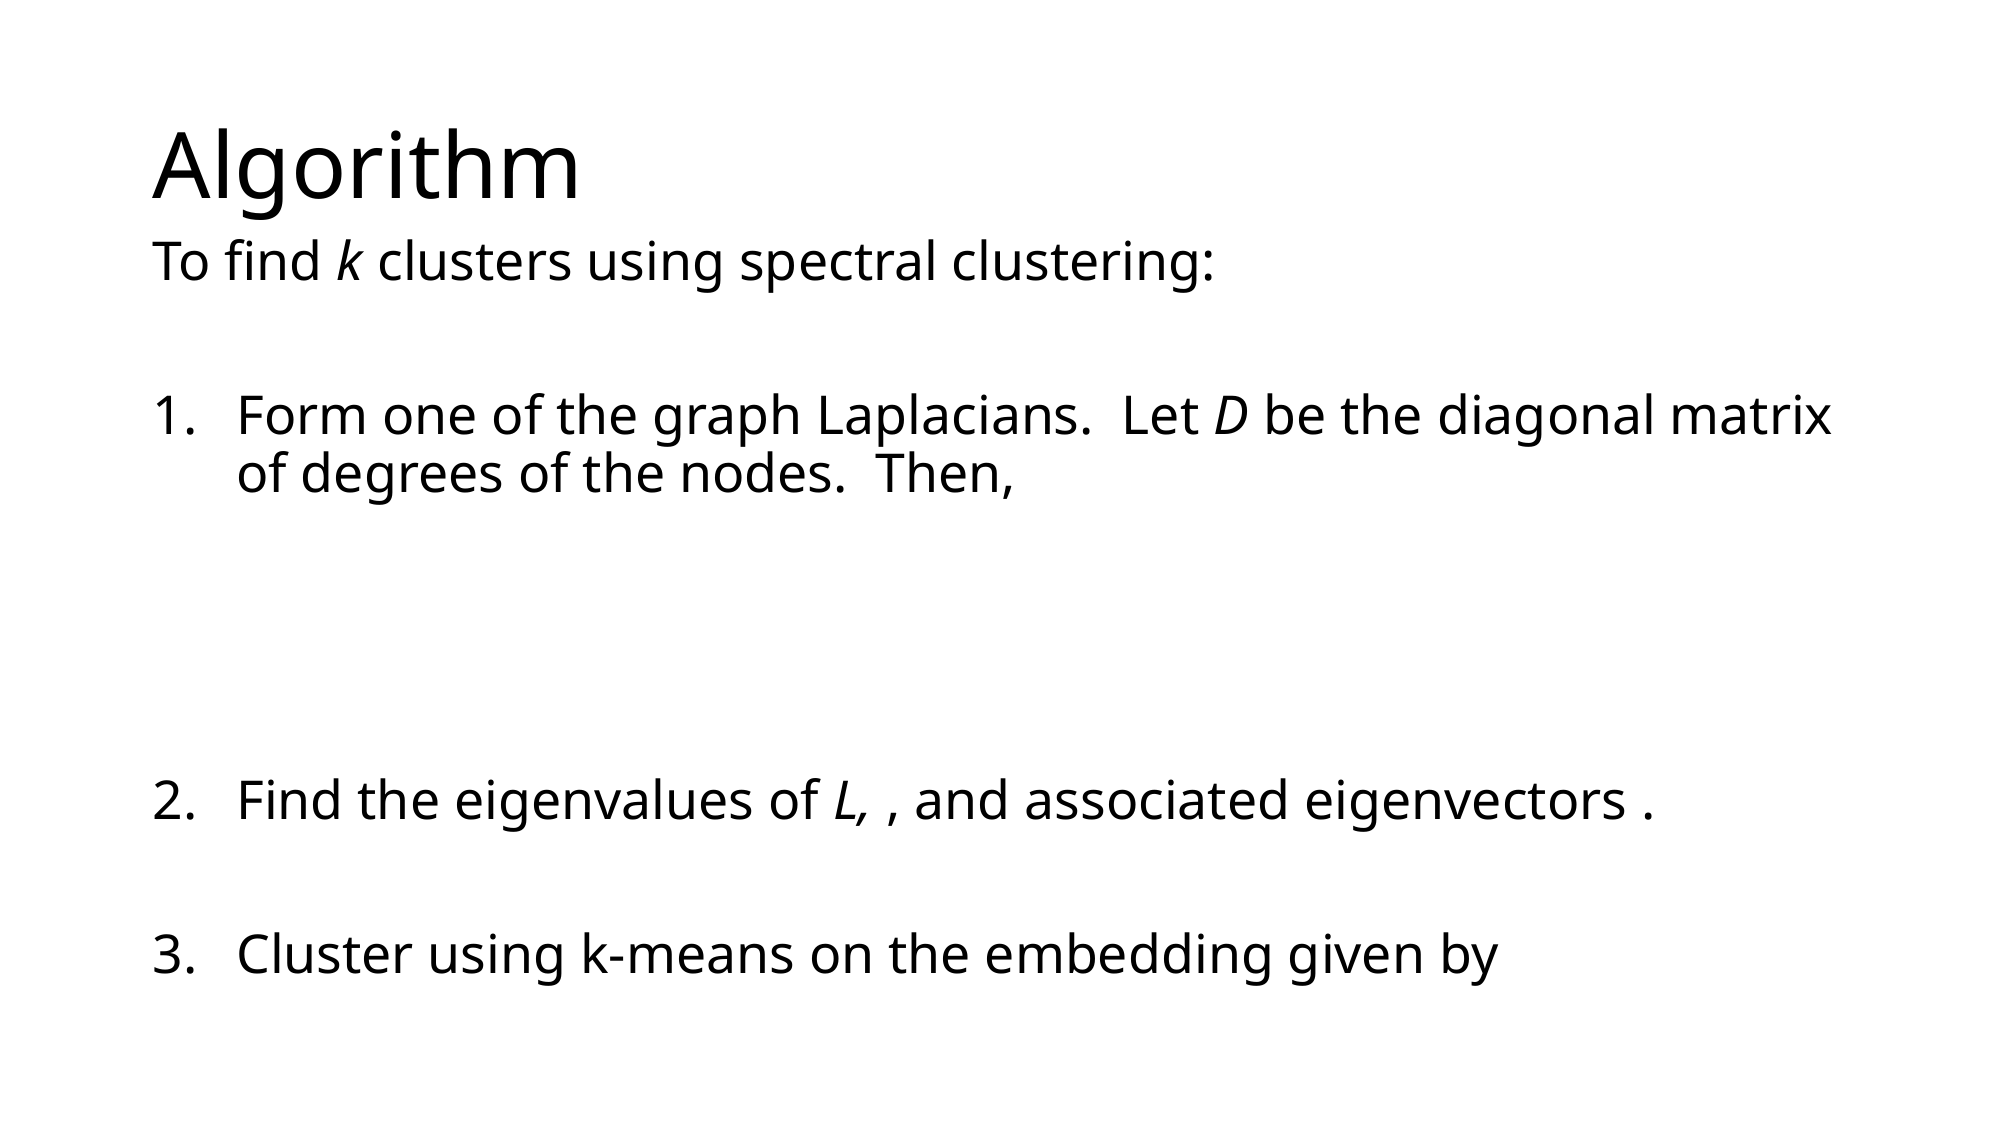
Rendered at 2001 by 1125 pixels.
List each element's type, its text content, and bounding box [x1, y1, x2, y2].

title Algorithm [137, 59, 1863, 278]
